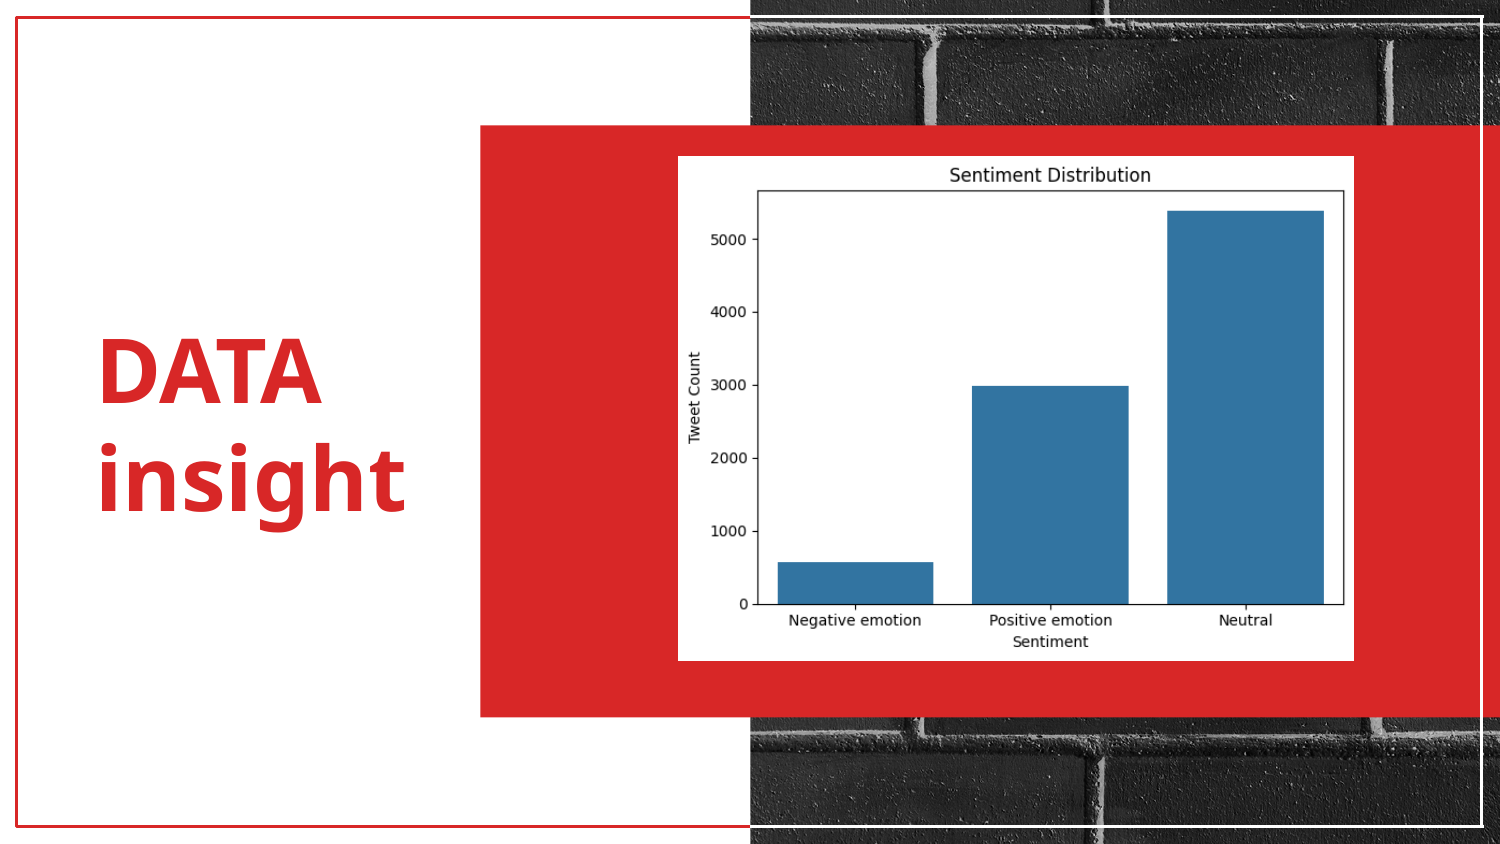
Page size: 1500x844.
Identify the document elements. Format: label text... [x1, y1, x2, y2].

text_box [750, 16, 1484, 827]
title DATA insight [80, 358, 453, 486]
picture [678, 156, 1355, 661]
picture [750, 0, 1500, 844]
text_box [480, 125, 743, 718]
